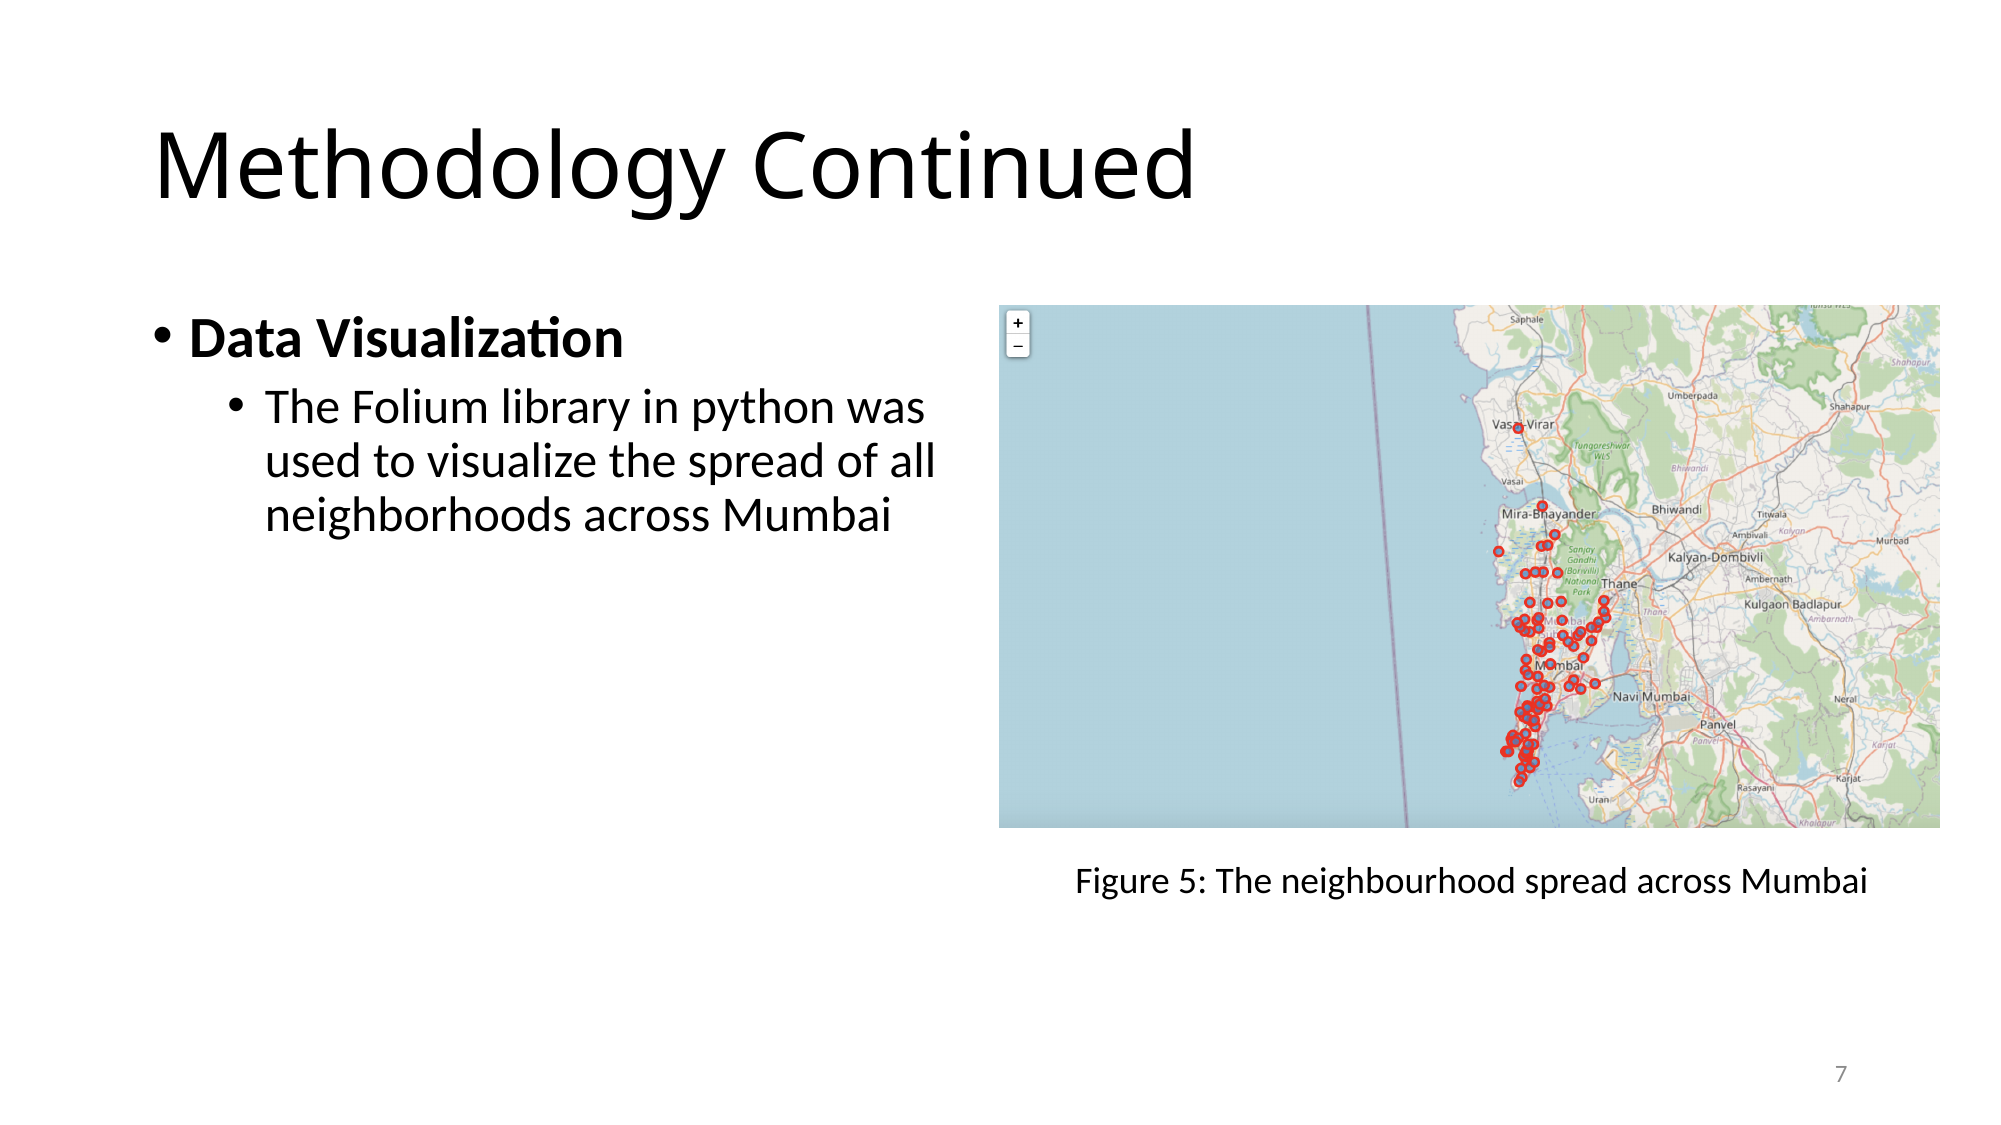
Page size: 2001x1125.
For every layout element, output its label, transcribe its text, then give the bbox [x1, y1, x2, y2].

picture [999, 305, 1940, 828]
slide_number 6 [1412, 1042, 1863, 1103]
list Data Visualization The Folium library in python was used to visualize the spread of all neighborhoods across Mumbai [137, 299, 1000, 1014]
text_box Figure 5: The neighbourhood spread across Mumbai [1021, 848, 1924, 909]
title Methodology Continued [137, 59, 1863, 278]
